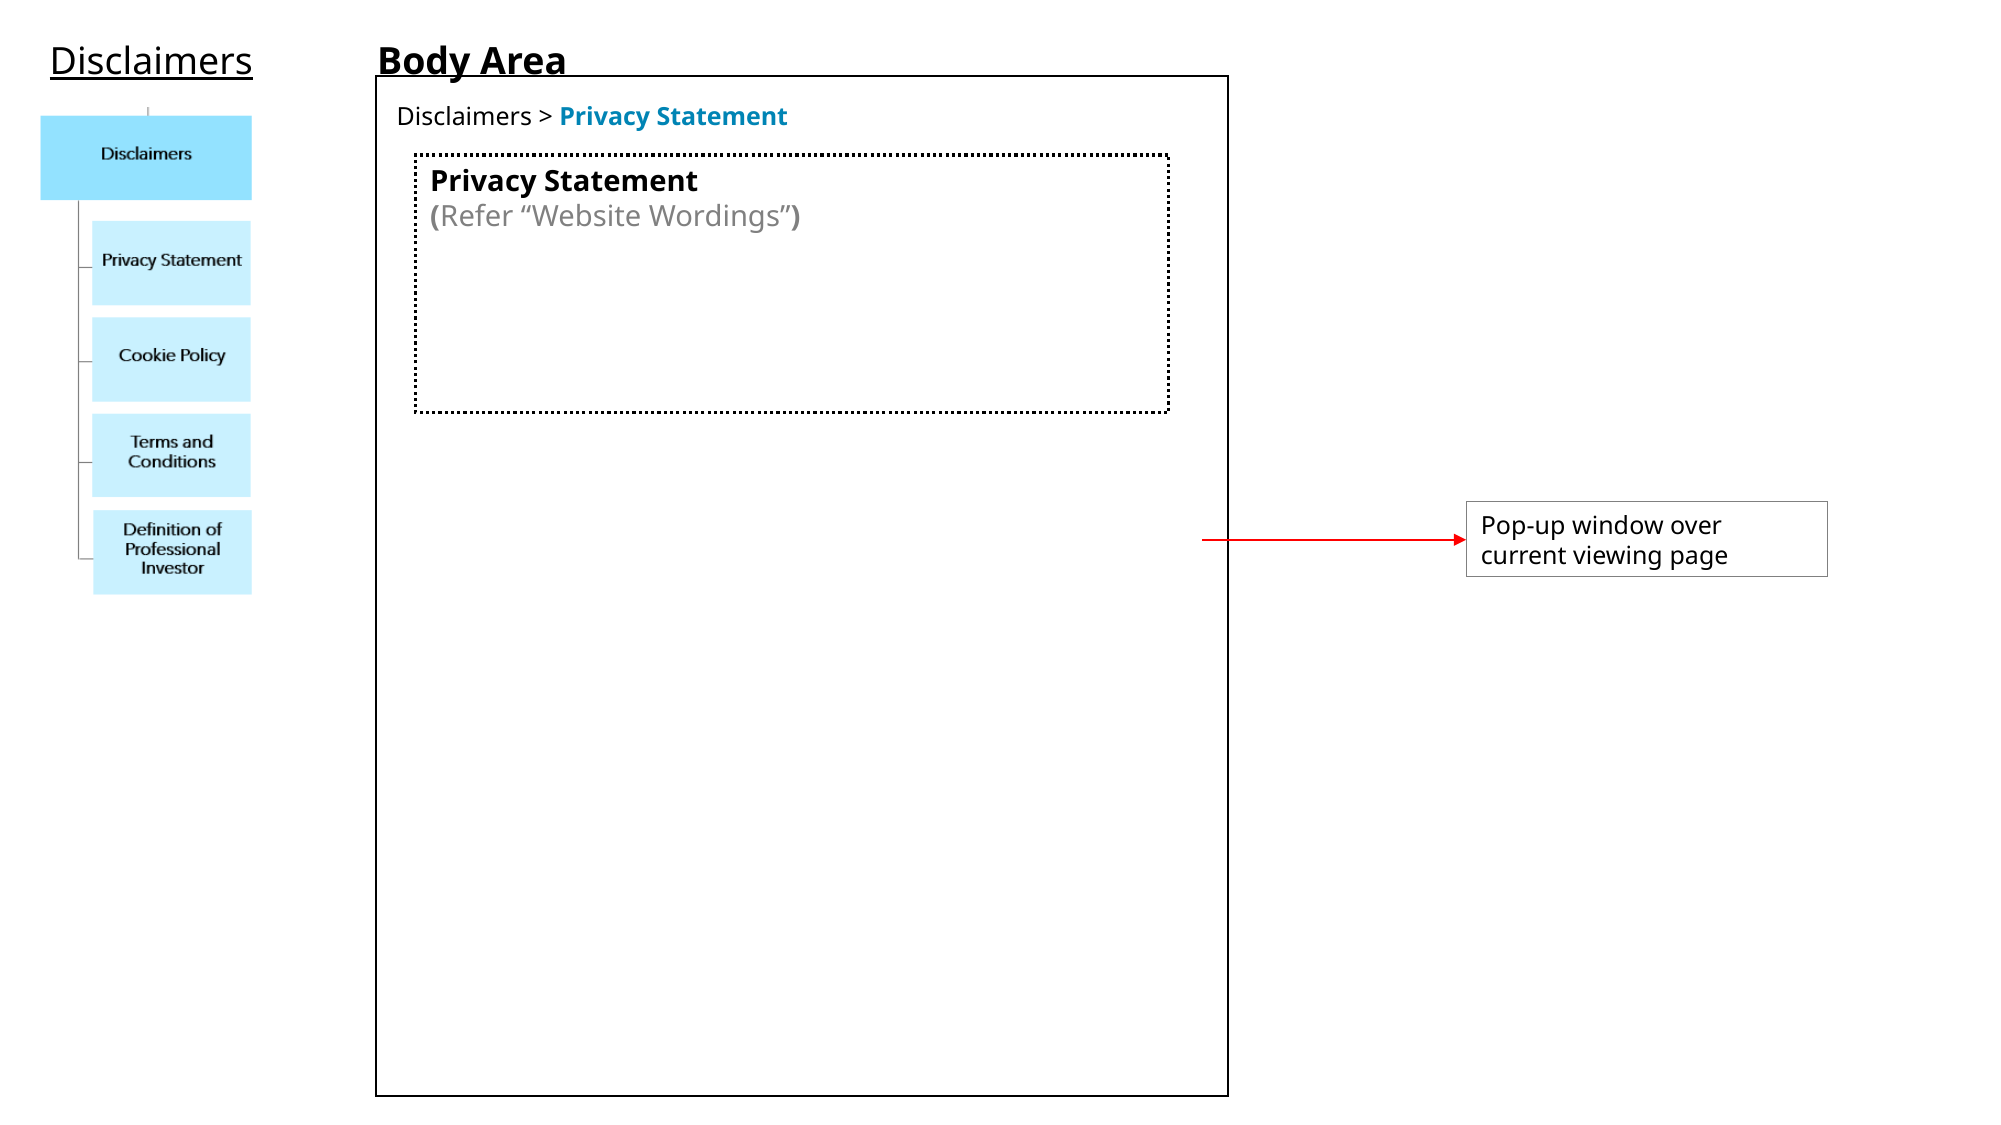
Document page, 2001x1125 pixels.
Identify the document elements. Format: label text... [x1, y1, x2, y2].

text_box Body Area [362, 29, 671, 90]
text_box Pop-up window over current viewing page [1466, 501, 1828, 577]
text_box Privacy Statement (Refer “Website Wordings”) [414, 154, 1170, 413]
text_box Disclaimers [34, 29, 362, 90]
text_box [375, 75, 1229, 1097]
text_box Disclaimers > Privacy Statement [381, 92, 1015, 138]
picture [34, 107, 276, 611]
